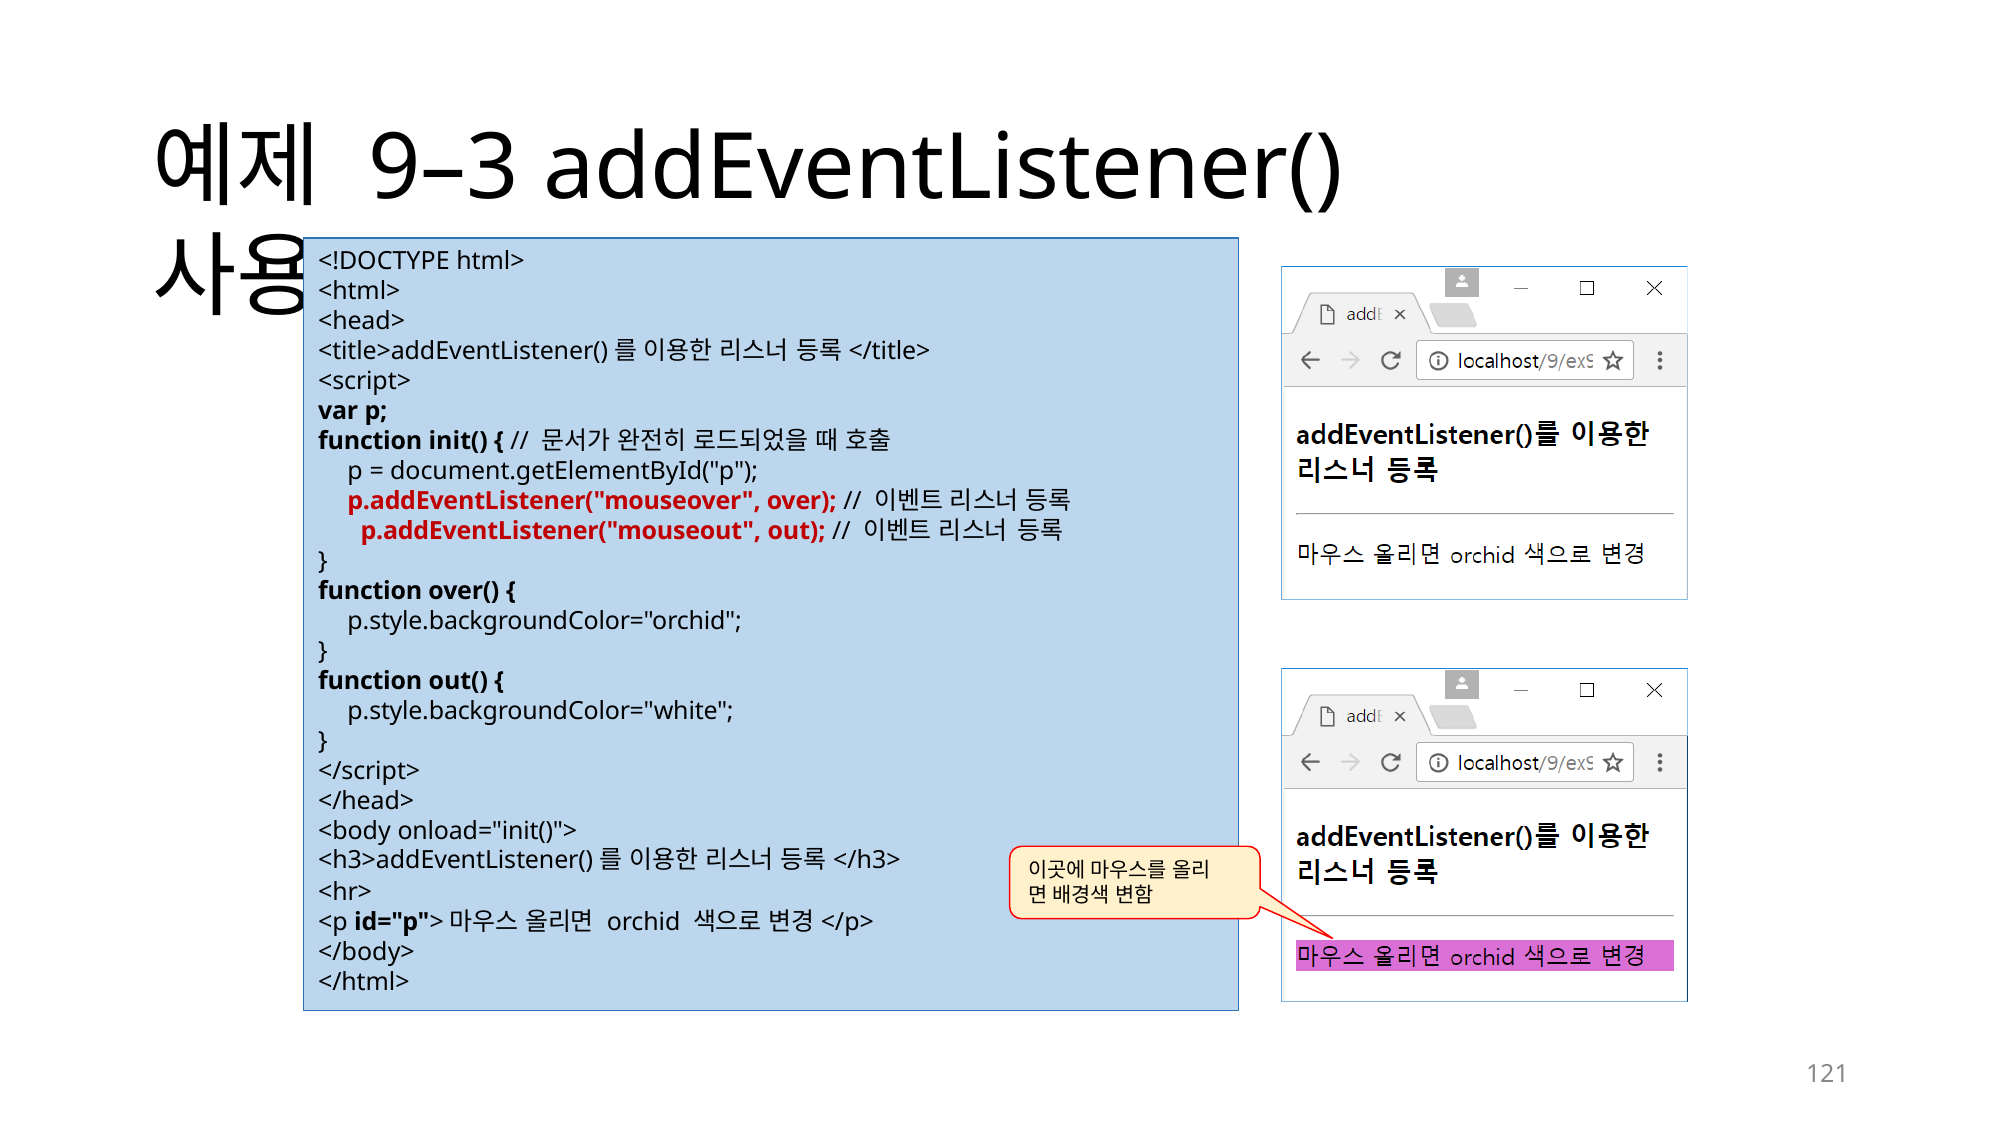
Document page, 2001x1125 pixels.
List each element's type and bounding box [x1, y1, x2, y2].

text_box [303, 238, 1688, 1011]
slide_number [1801, 1053, 1853, 1125]
text_box [1281, 266, 1688, 600]
title [150, 104, 1526, 327]
